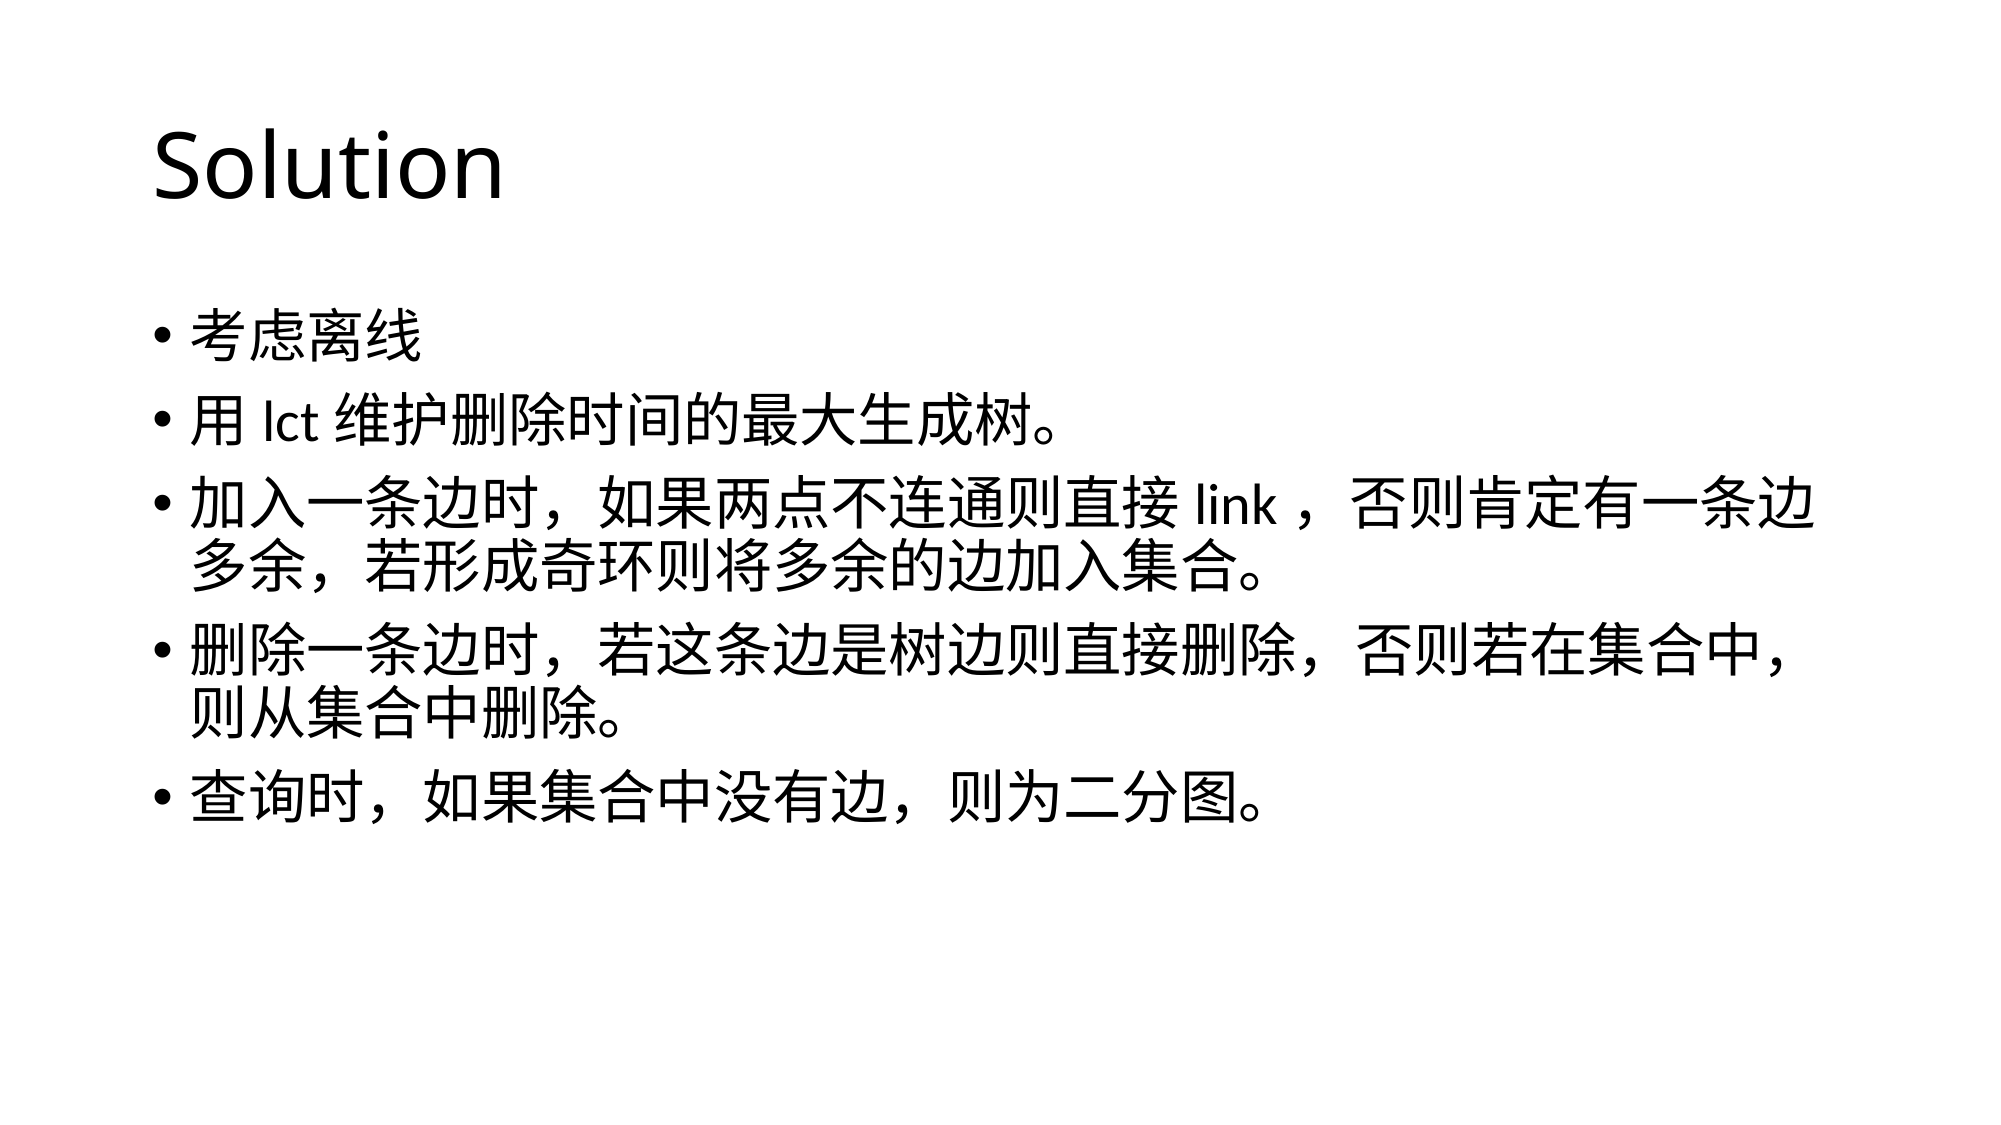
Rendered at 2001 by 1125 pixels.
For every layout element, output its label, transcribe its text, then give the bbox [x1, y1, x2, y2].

title Solution [137, 59, 1863, 278]
list 考虑离线 用lct维护删除时间的最大生成树。 加入一条边时，如果两点不连通则直接link，否则肯定有一条边多余，若形成奇环则将多余的边加入集合。 删除一条边时，若这条边是树边则直接删除，否则若在集合中，则从集合中删除。 查询时，如果集合中没有边，则为二分图。 [137, 299, 1863, 1014]
